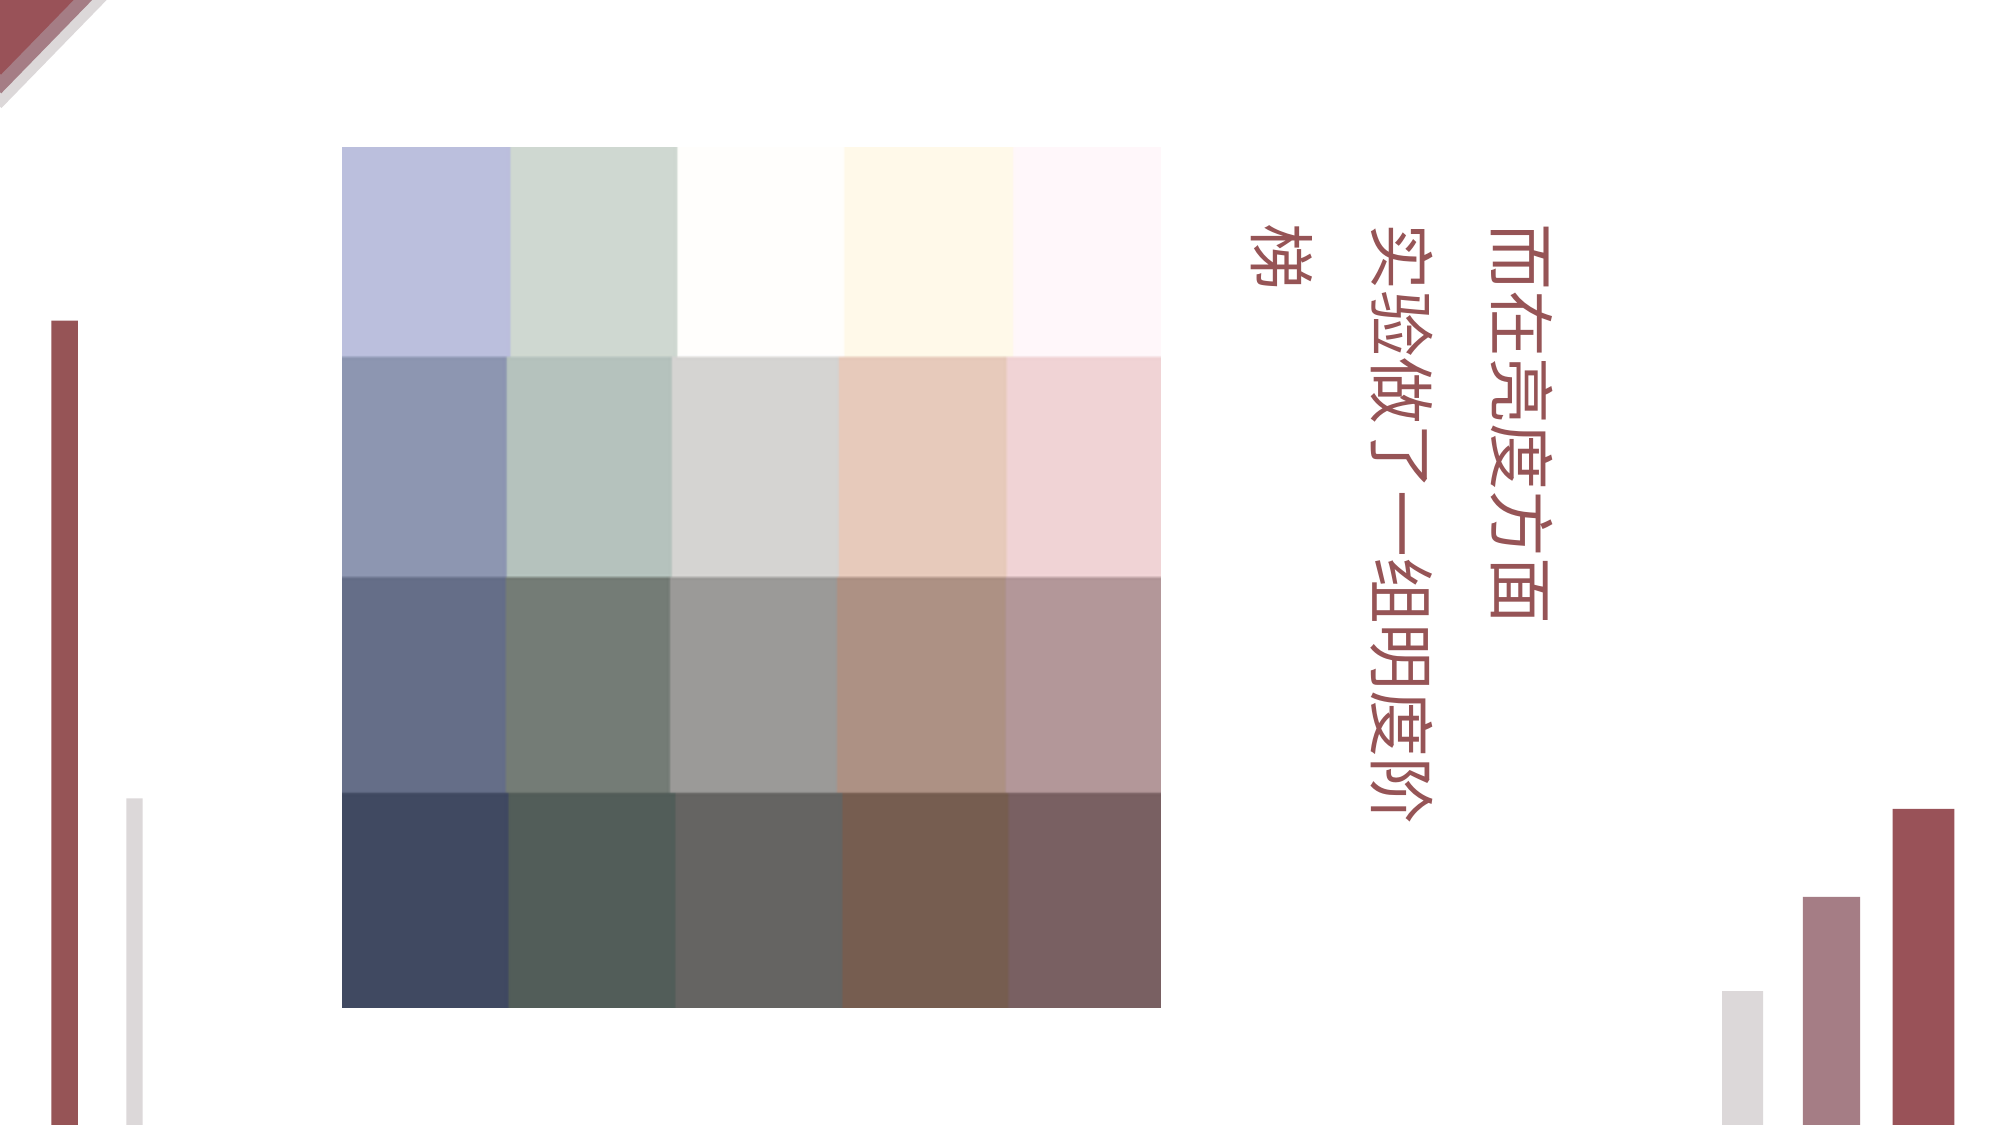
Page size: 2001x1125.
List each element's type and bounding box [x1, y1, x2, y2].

text_box [0, 0, 1955, 1125]
